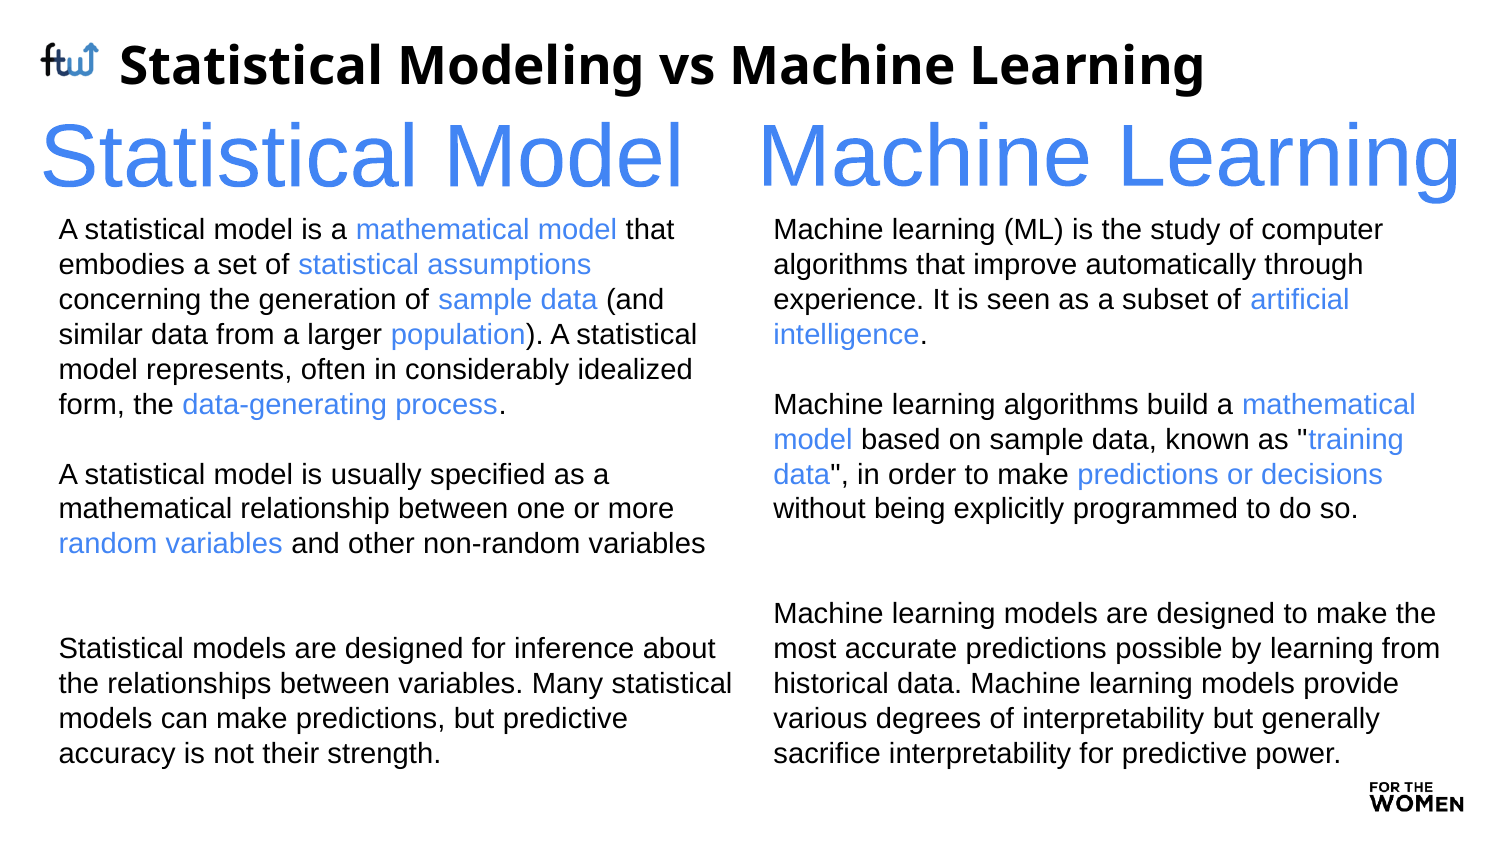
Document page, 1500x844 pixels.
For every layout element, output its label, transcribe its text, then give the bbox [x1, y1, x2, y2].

text_box A statistical model is a mathematical model that embodies a set of statistical assumptions concerning the generation of sample data (and similar data from a larger population). A statistical model represents, often in considerably idealized form, the data-generating process. A statistical model is usually specified as a mathematical relationship between one or more random variables and other non-random variables Statistical models are designed for inference about the relationships between variables. Many statistical models can make predictions, but predictive accuracy is not their strength. [43, 195, 750, 785]
text_box Machine learning (ML) is the study of computer algorithms that improve automatically through experience. It is seen as a subset of artificial intelligence. Machine learning algorithms build a mathematical model based on sample data, known as "training data", in order to make predictions or decisions without being explicitly programmed to do so. Machine learning models are designed to make the most accurate predictions possible by learning from historical data. Machine learning models provide various degrees of interpretability but generally sacrifice interpretability for predictive power. [758, 195, 1462, 785]
picture [0, 0, 1500, 844]
title Statistical Modeling vs Machine Learning [104, 16, 1463, 111]
